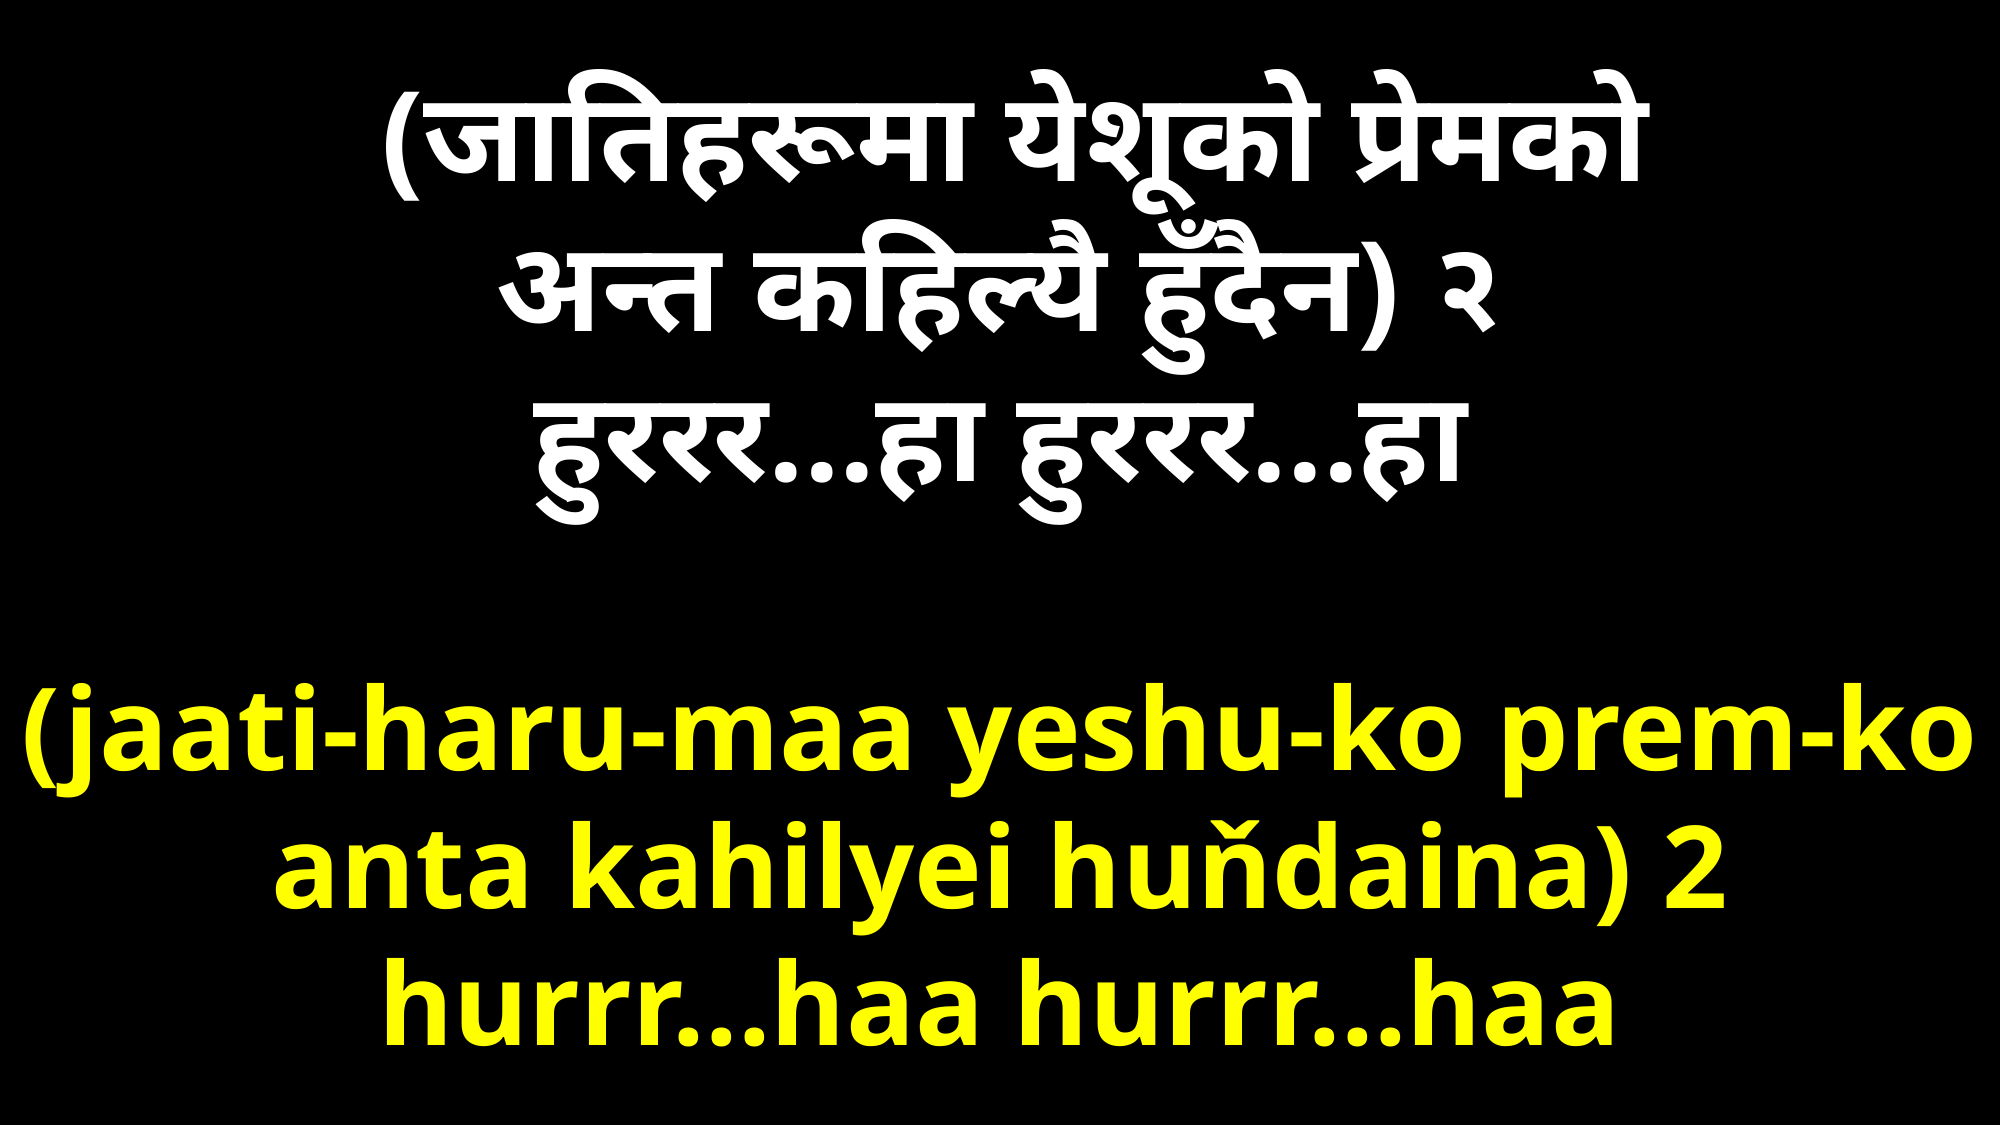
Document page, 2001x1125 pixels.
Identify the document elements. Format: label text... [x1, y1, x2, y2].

text_box (जातिहरूमा येशूको प्रेमको अन्त कहिल्यै हुँदैन) २ हुररर...हा हुररर...हा (jaati-haru-maa yeshu-ko prem-ko anta kahilyei huňdaina) 2 hurrr...haa hurrr...haa [15, 50, 1985, 1075]
